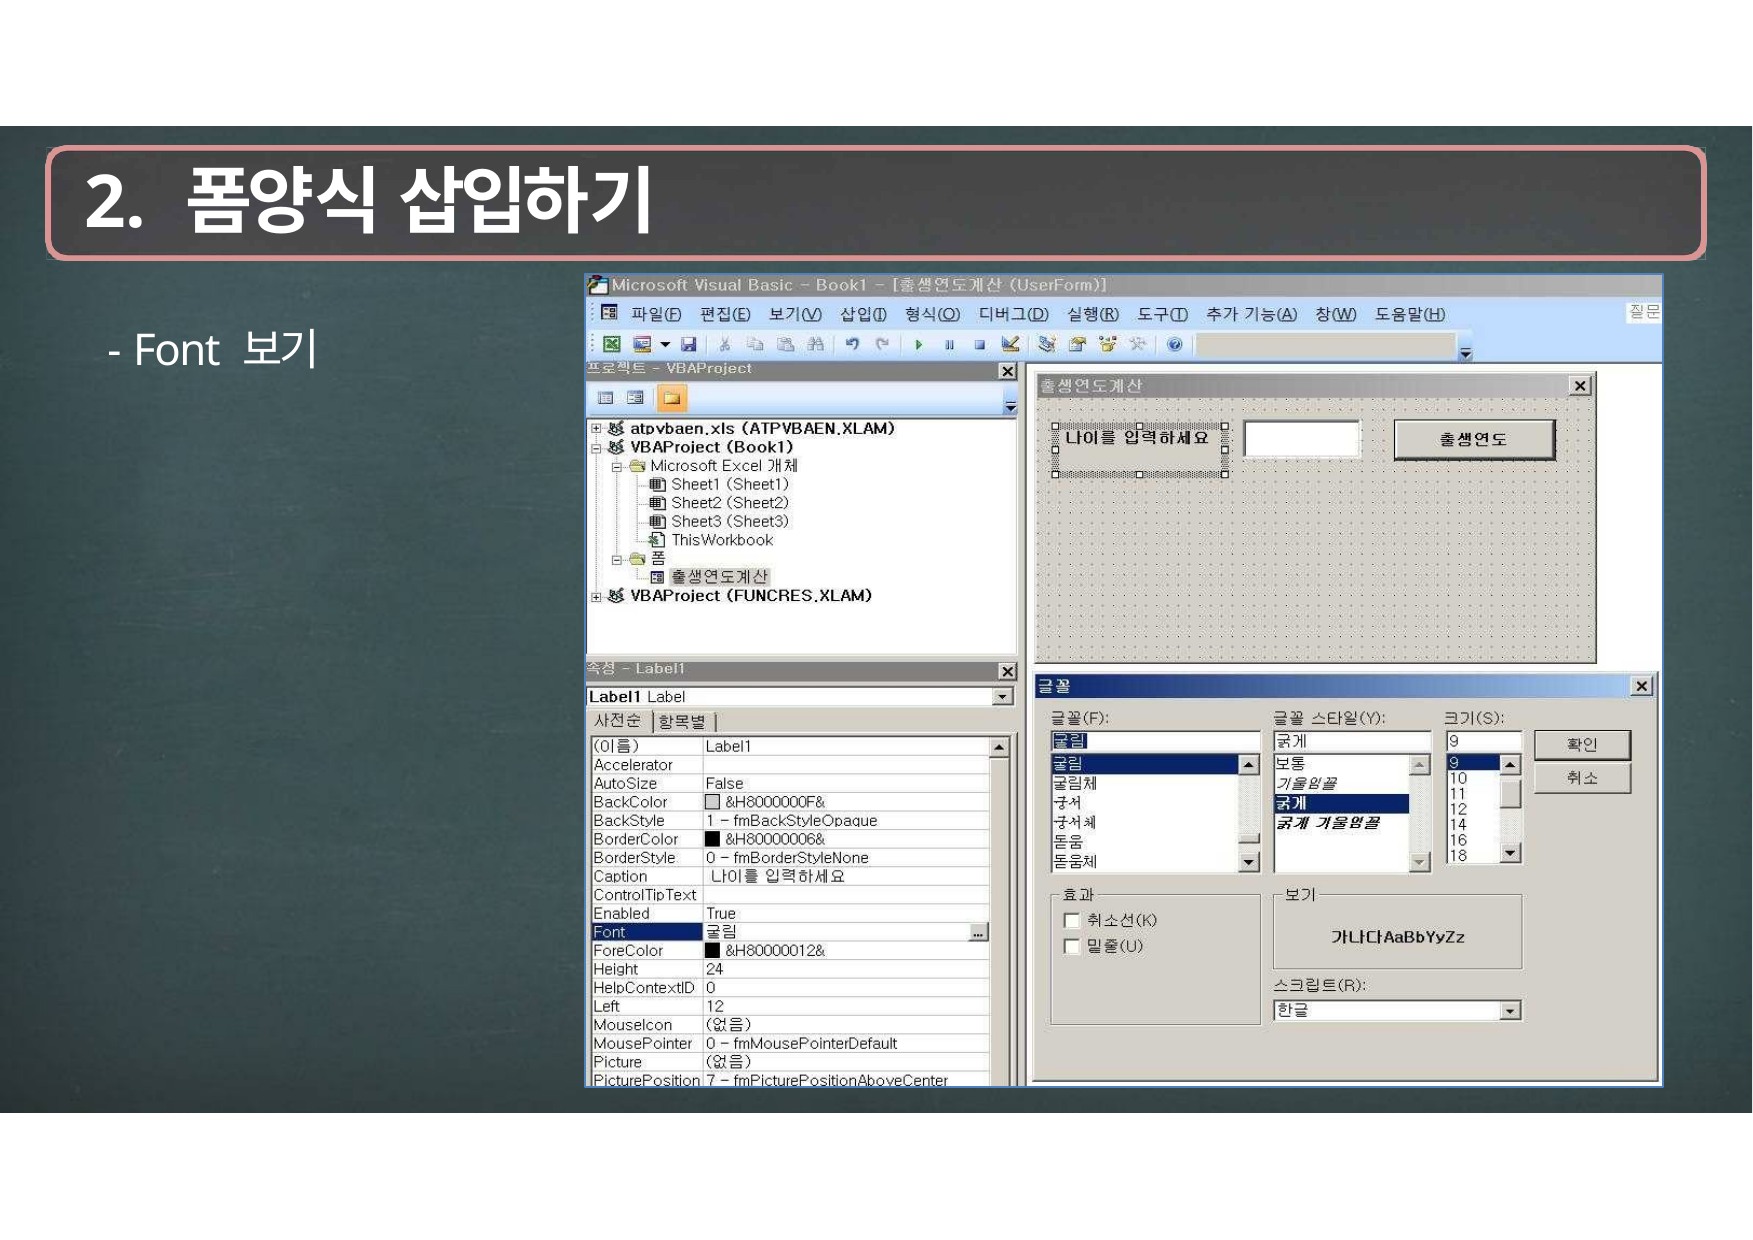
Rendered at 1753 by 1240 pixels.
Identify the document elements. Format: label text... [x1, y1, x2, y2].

picture [0, 126, 1753, 1113]
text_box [584, 272, 1665, 1089]
text_box 2. 폼양식 삽입하기 [82, 152, 669, 242]
text_box - Font 보기 [105, 319, 334, 374]
